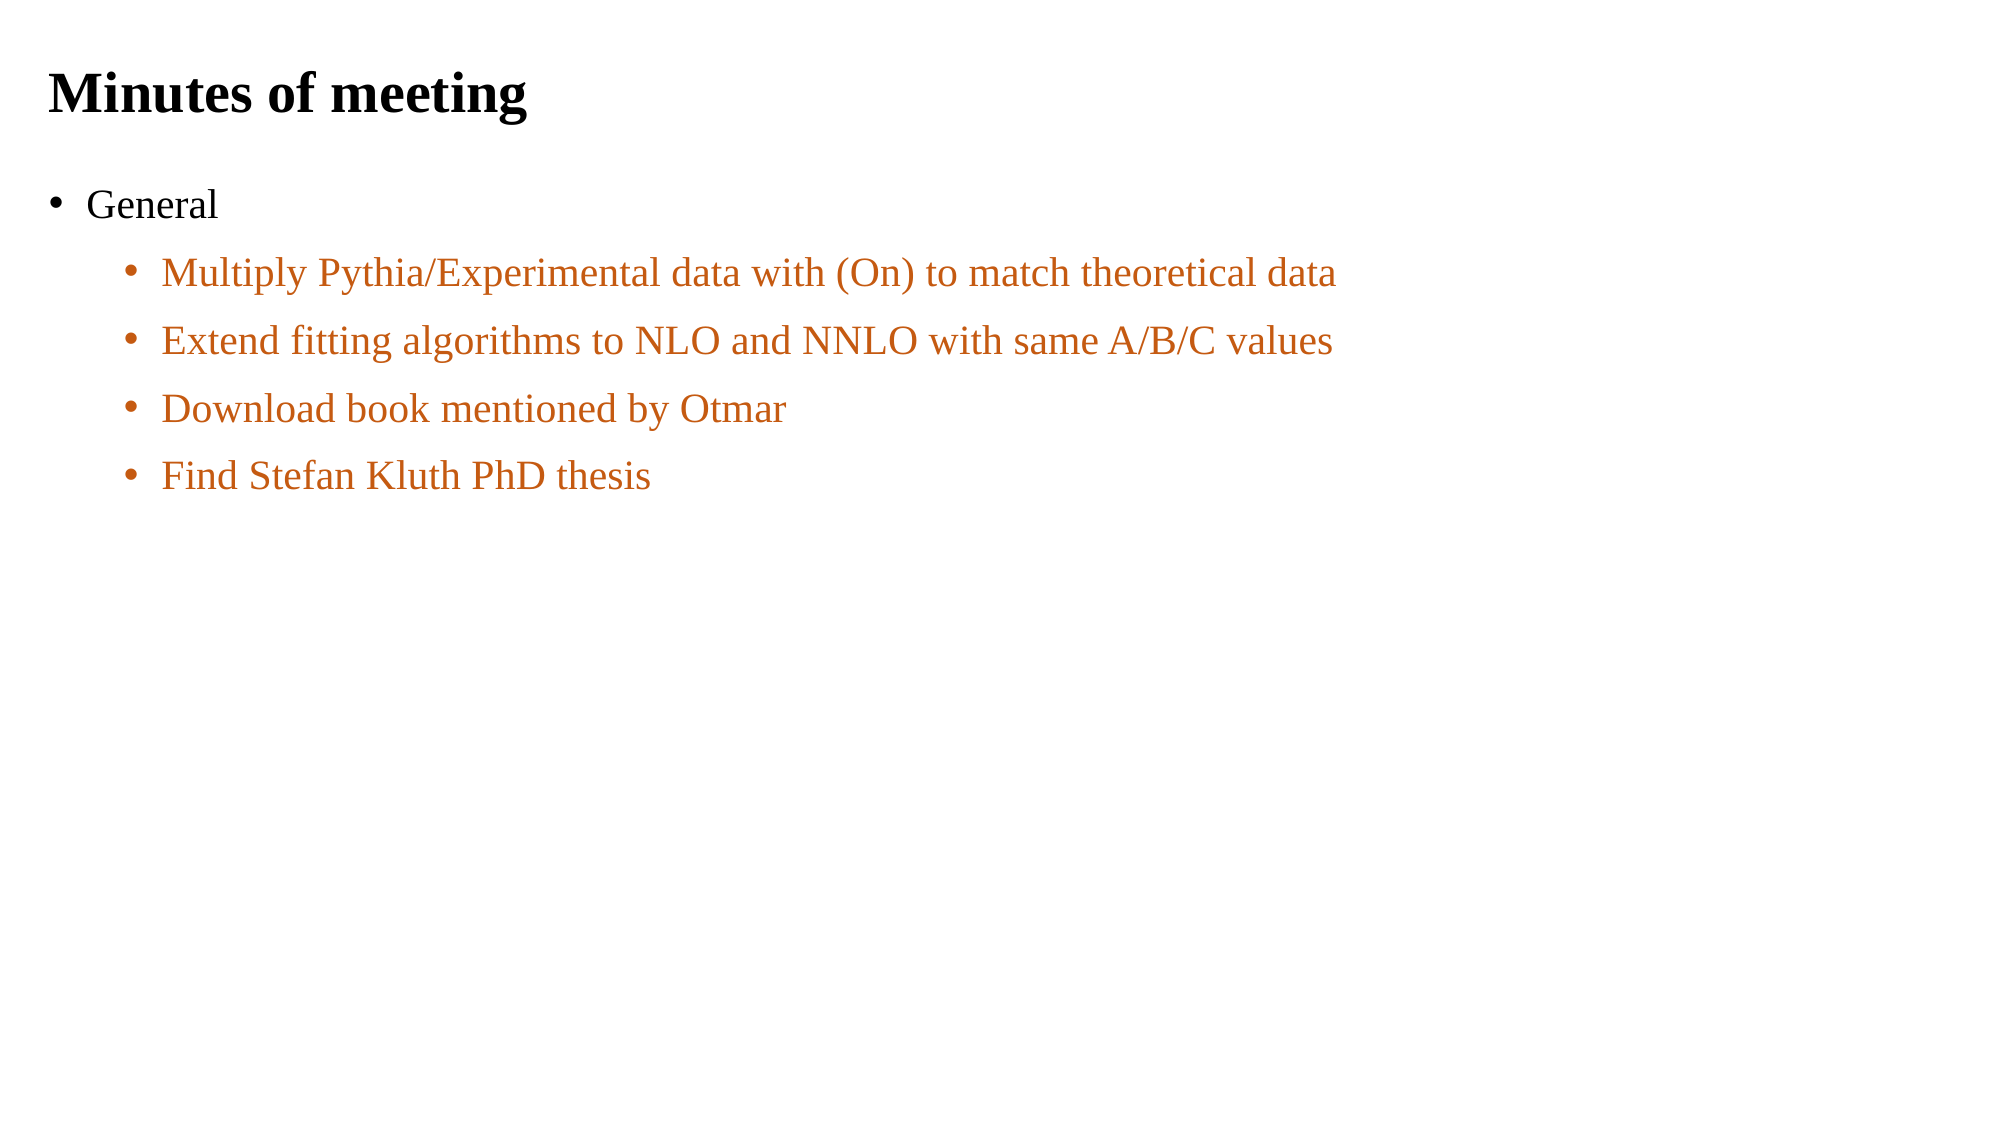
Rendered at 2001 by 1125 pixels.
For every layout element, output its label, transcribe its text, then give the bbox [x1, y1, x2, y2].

list General Multiply Pythia/Experimental data with (On) to match theoretical data Extend fitting algorithms to NLO and NNLO with same A/B/C values Download book mentioned by Otmar Find Stefan Kluth PhD thesis [33, 174, 1971, 1089]
title Minutes of meeting [33, 30, 1971, 157]
